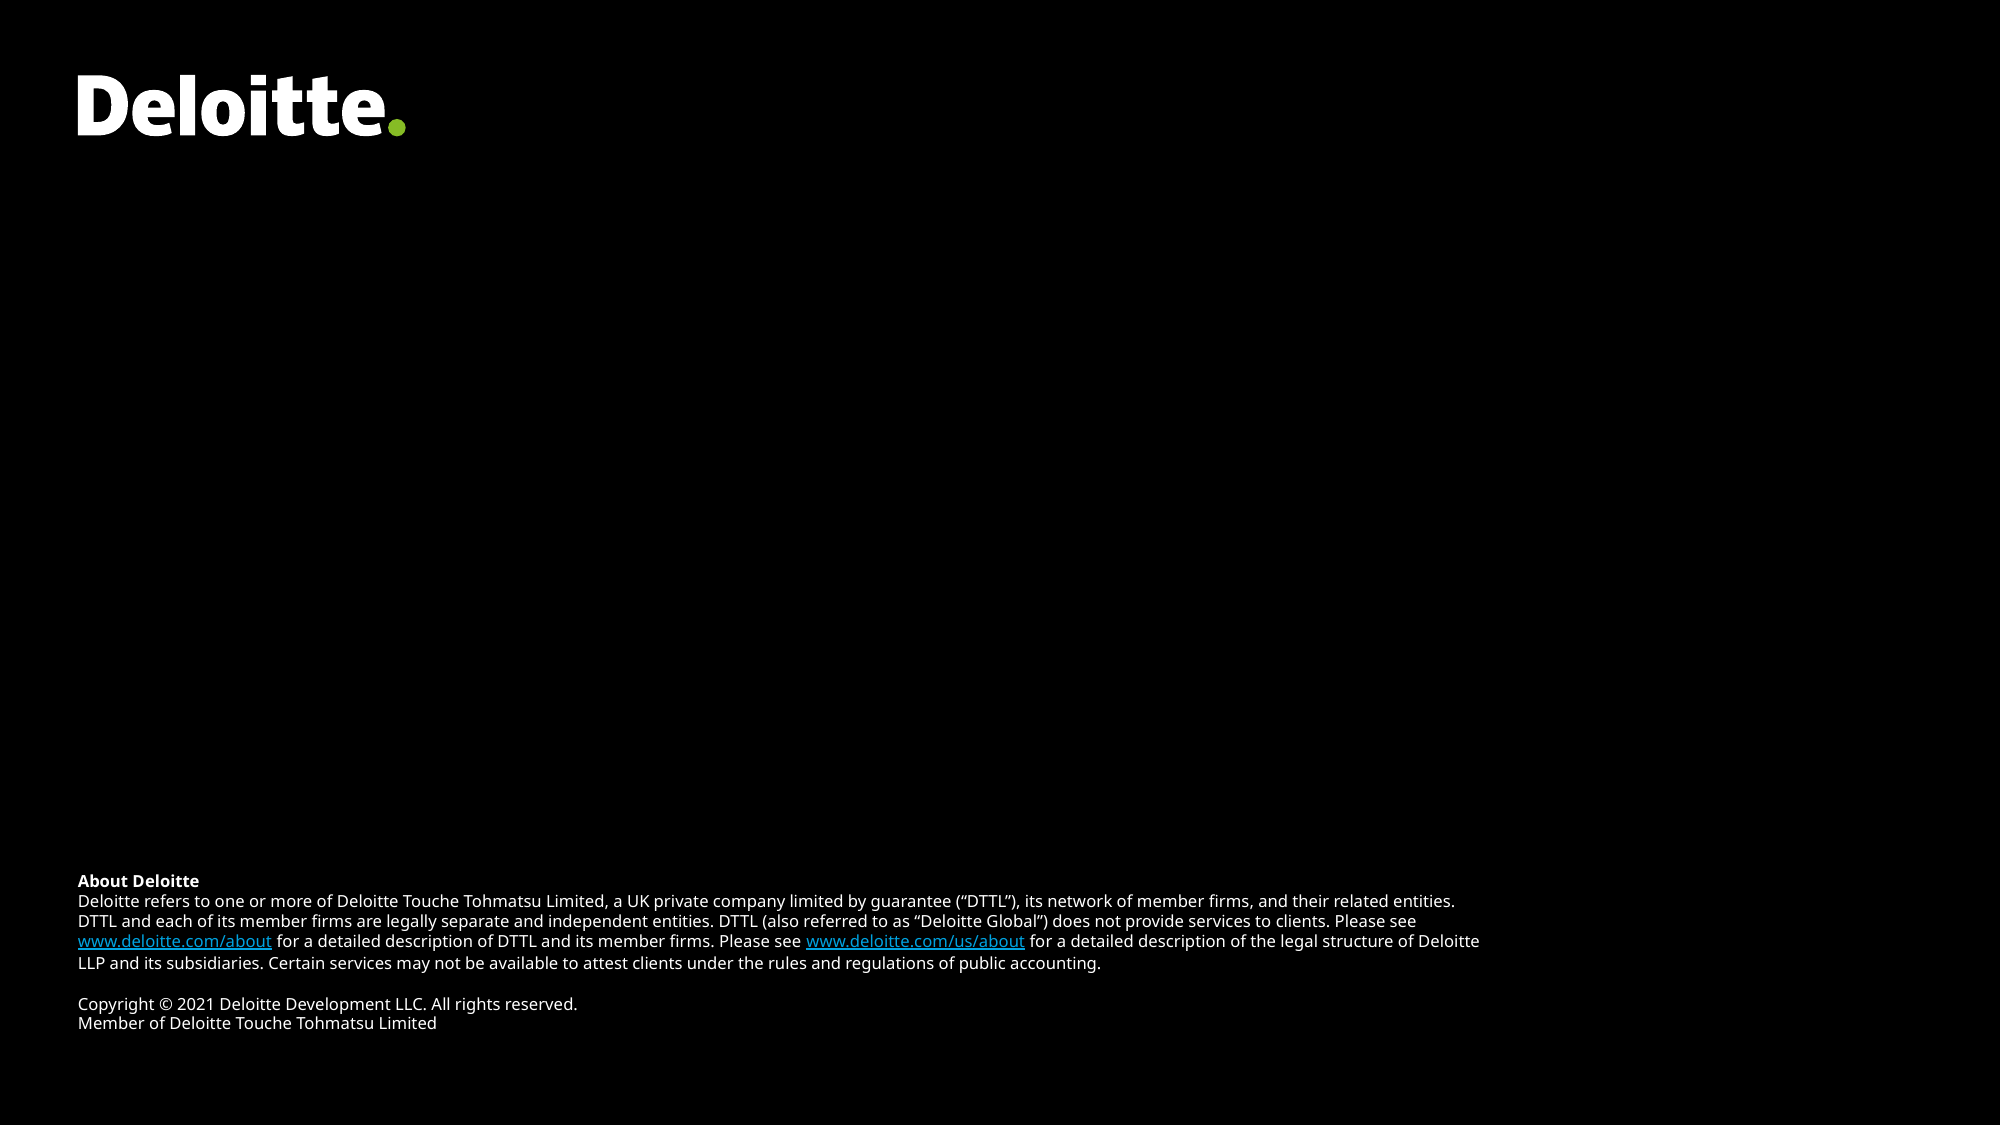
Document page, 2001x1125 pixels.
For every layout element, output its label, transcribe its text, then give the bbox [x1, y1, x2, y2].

list About Deloitte Deloitte refers to one or more of Deloitte Touche Tohmatsu Limited, a UK private company limited by guarantee (“DTTL”), its network of member firms, and their related entities. DTTL and each of its member firms are legally separate and independent entities. DTTL (also referred to as “Deloitte Global”) does not provide services to clients. Please see www.deloitte.com/about for a detailed description of DTTL and its member firms. Please see www.deloitte.com/us/about for a detailed description of the legal structure of Deloitte LLP and its subsidiaries. Certain services may not be available to attest clients under the rules and regulations of public accounting. Copyright © 2021 Deloitte Development LLC. All rights reserved. Member of Deloitte Touche Tohmatsu Limited [77, 672, 1482, 1034]
